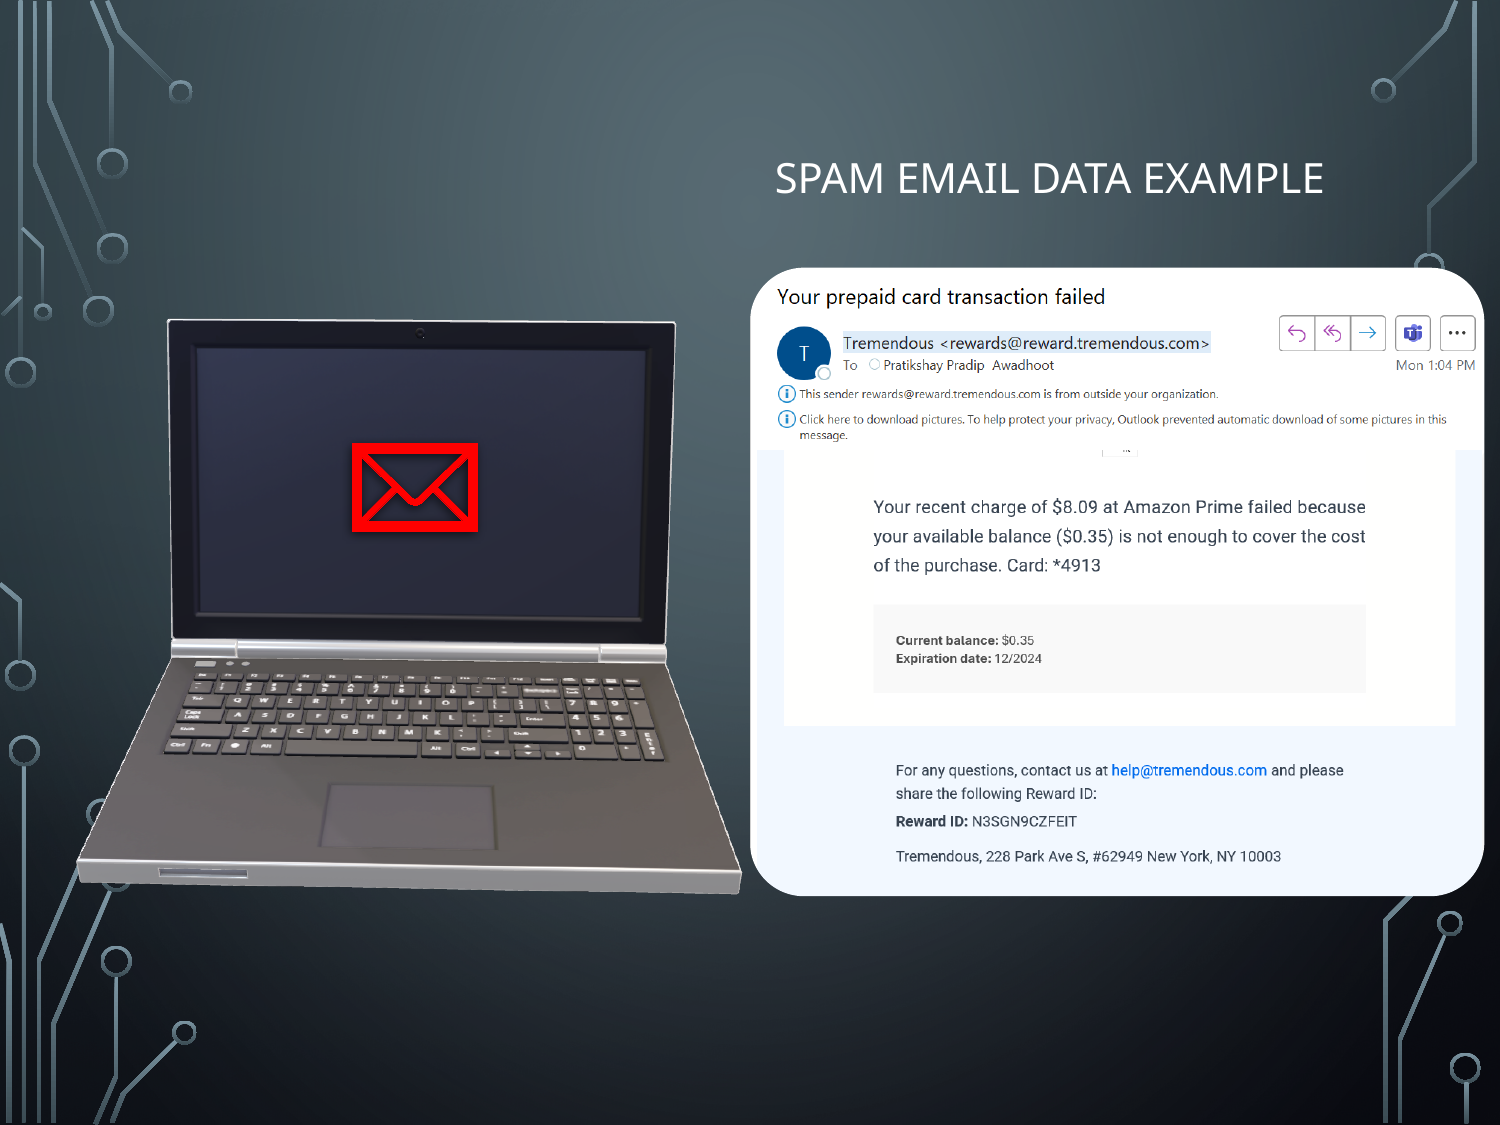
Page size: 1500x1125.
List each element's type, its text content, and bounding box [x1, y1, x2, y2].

text_box [352, 443, 478, 532]
title SPAM Email Data Example [759, 99, 1387, 260]
picture [70, 237, 1485, 897]
